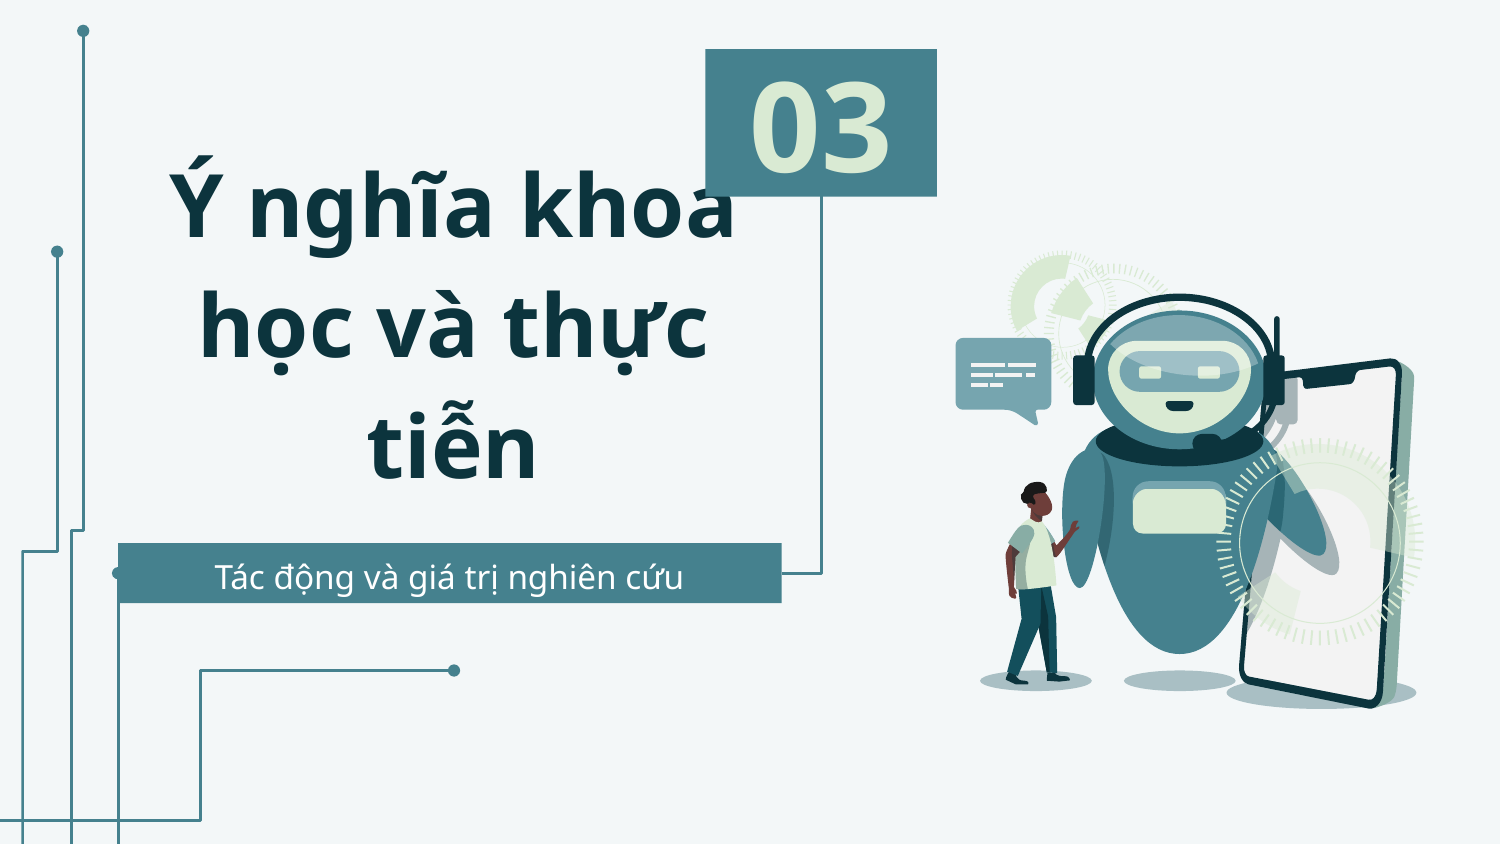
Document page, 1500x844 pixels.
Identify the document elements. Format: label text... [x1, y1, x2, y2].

title 03 [705, 49, 937, 197]
subtitle Tác động và giá trị nghiên cứu [118, 543, 782, 604]
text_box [781, 173, 822, 574]
title Ý nghĩa khoa học và thực tiễn [87, 228, 776, 511]
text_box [0, 670, 455, 821]
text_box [955, 250, 1424, 710]
